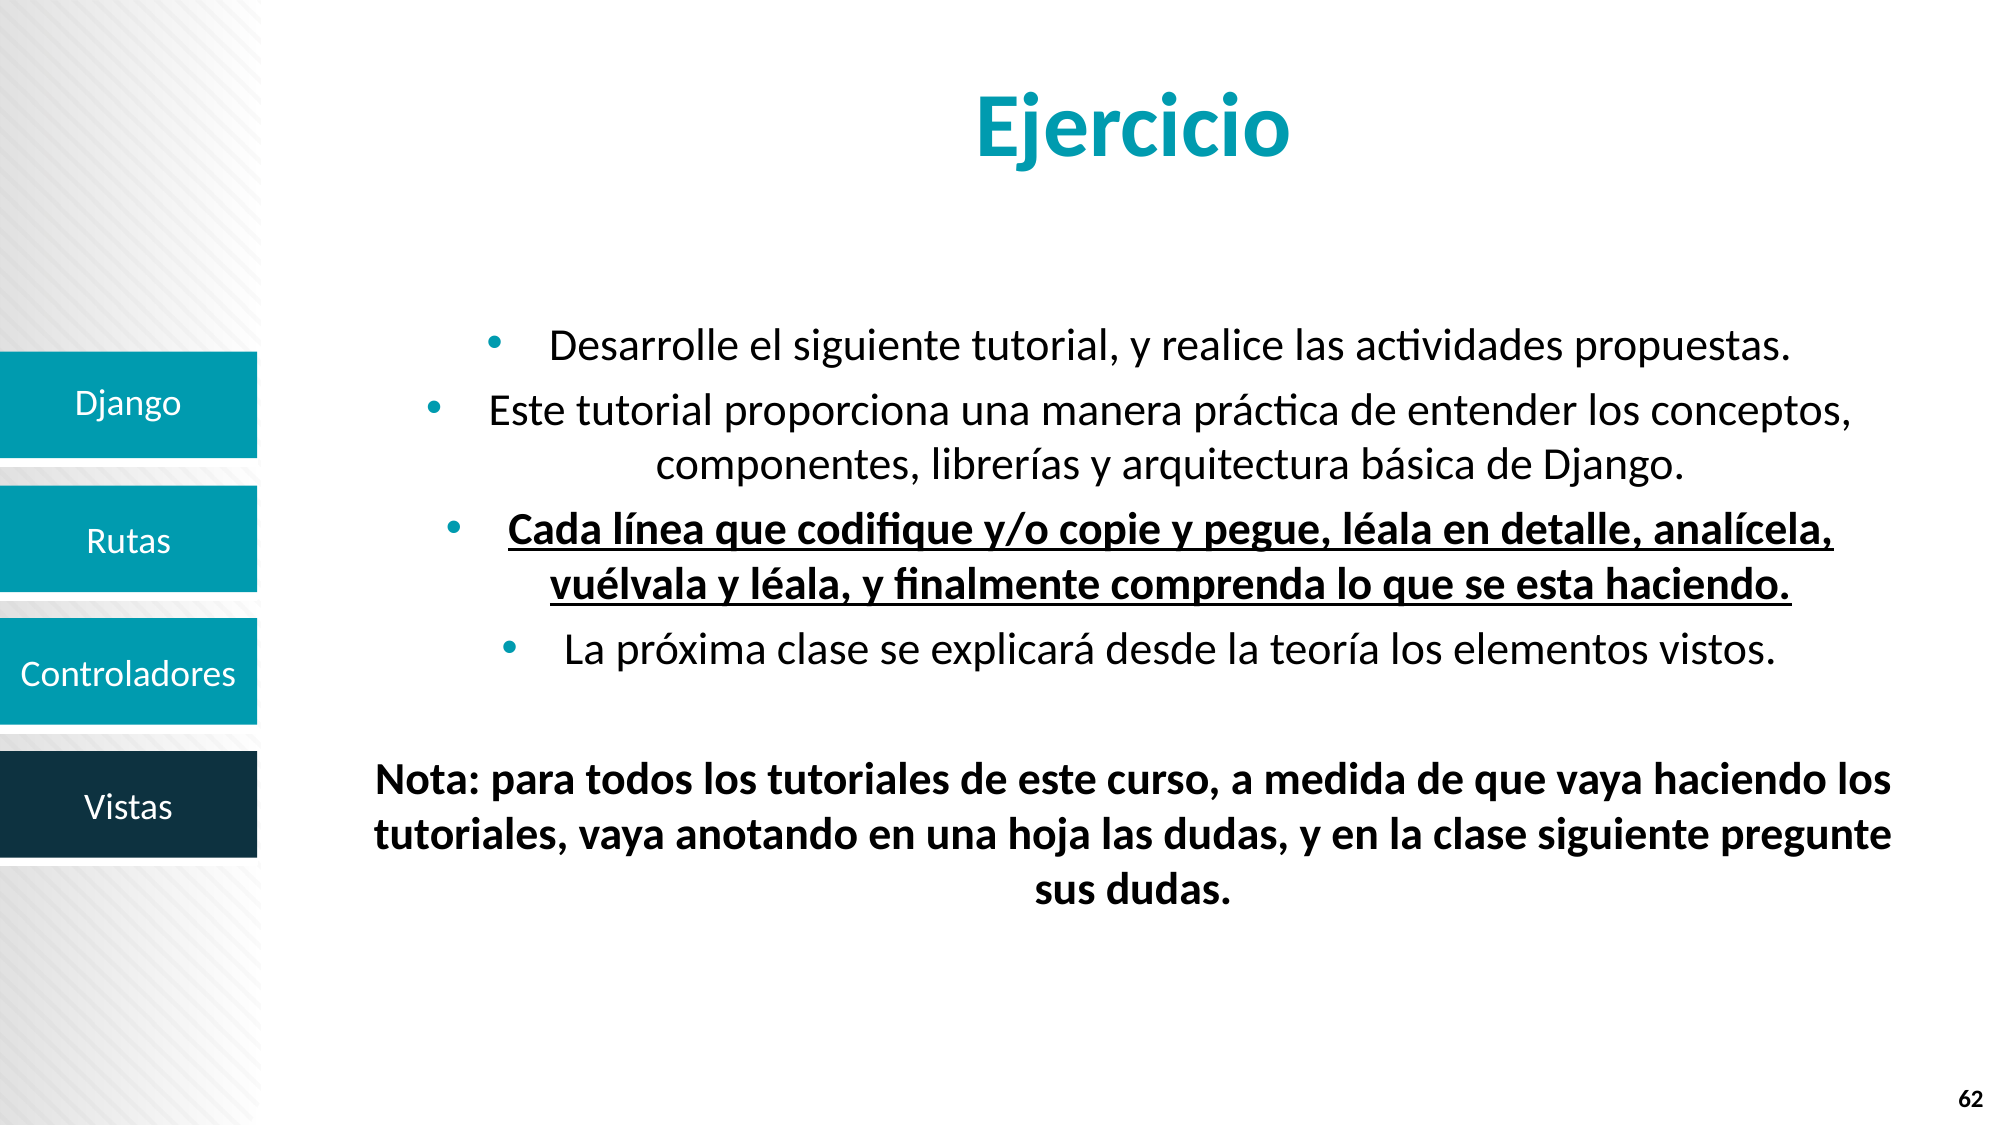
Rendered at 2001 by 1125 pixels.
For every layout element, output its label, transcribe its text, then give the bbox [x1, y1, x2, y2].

title Ejercicio [340, 36, 1927, 204]
list Desarrolle el siguiente tutorial, y realice las actividades propuestas. Este tutorial proporciona una manera práctica de entender los conceptos, componentes, librerías y arquitectura básica de Django. Cada línea que codifique y/o copie y pegue, léala en detalle, analícela, vuélvala y léala, y finalmente comprenda lo que se esta haciendo. La próxima clase se explicará desde la teoría los elementos vistos. Nota: para todos los tutoriales de este curso, a medida de que vaya haciendo los tutoriales, vaya anotando en una hoja las dudas, y en la clase siguiente pregunte sus dudas. [340, 231, 1927, 997]
text_box Django [25, 371, 232, 430]
slide_number 62 [1921, 1072, 2000, 1124]
